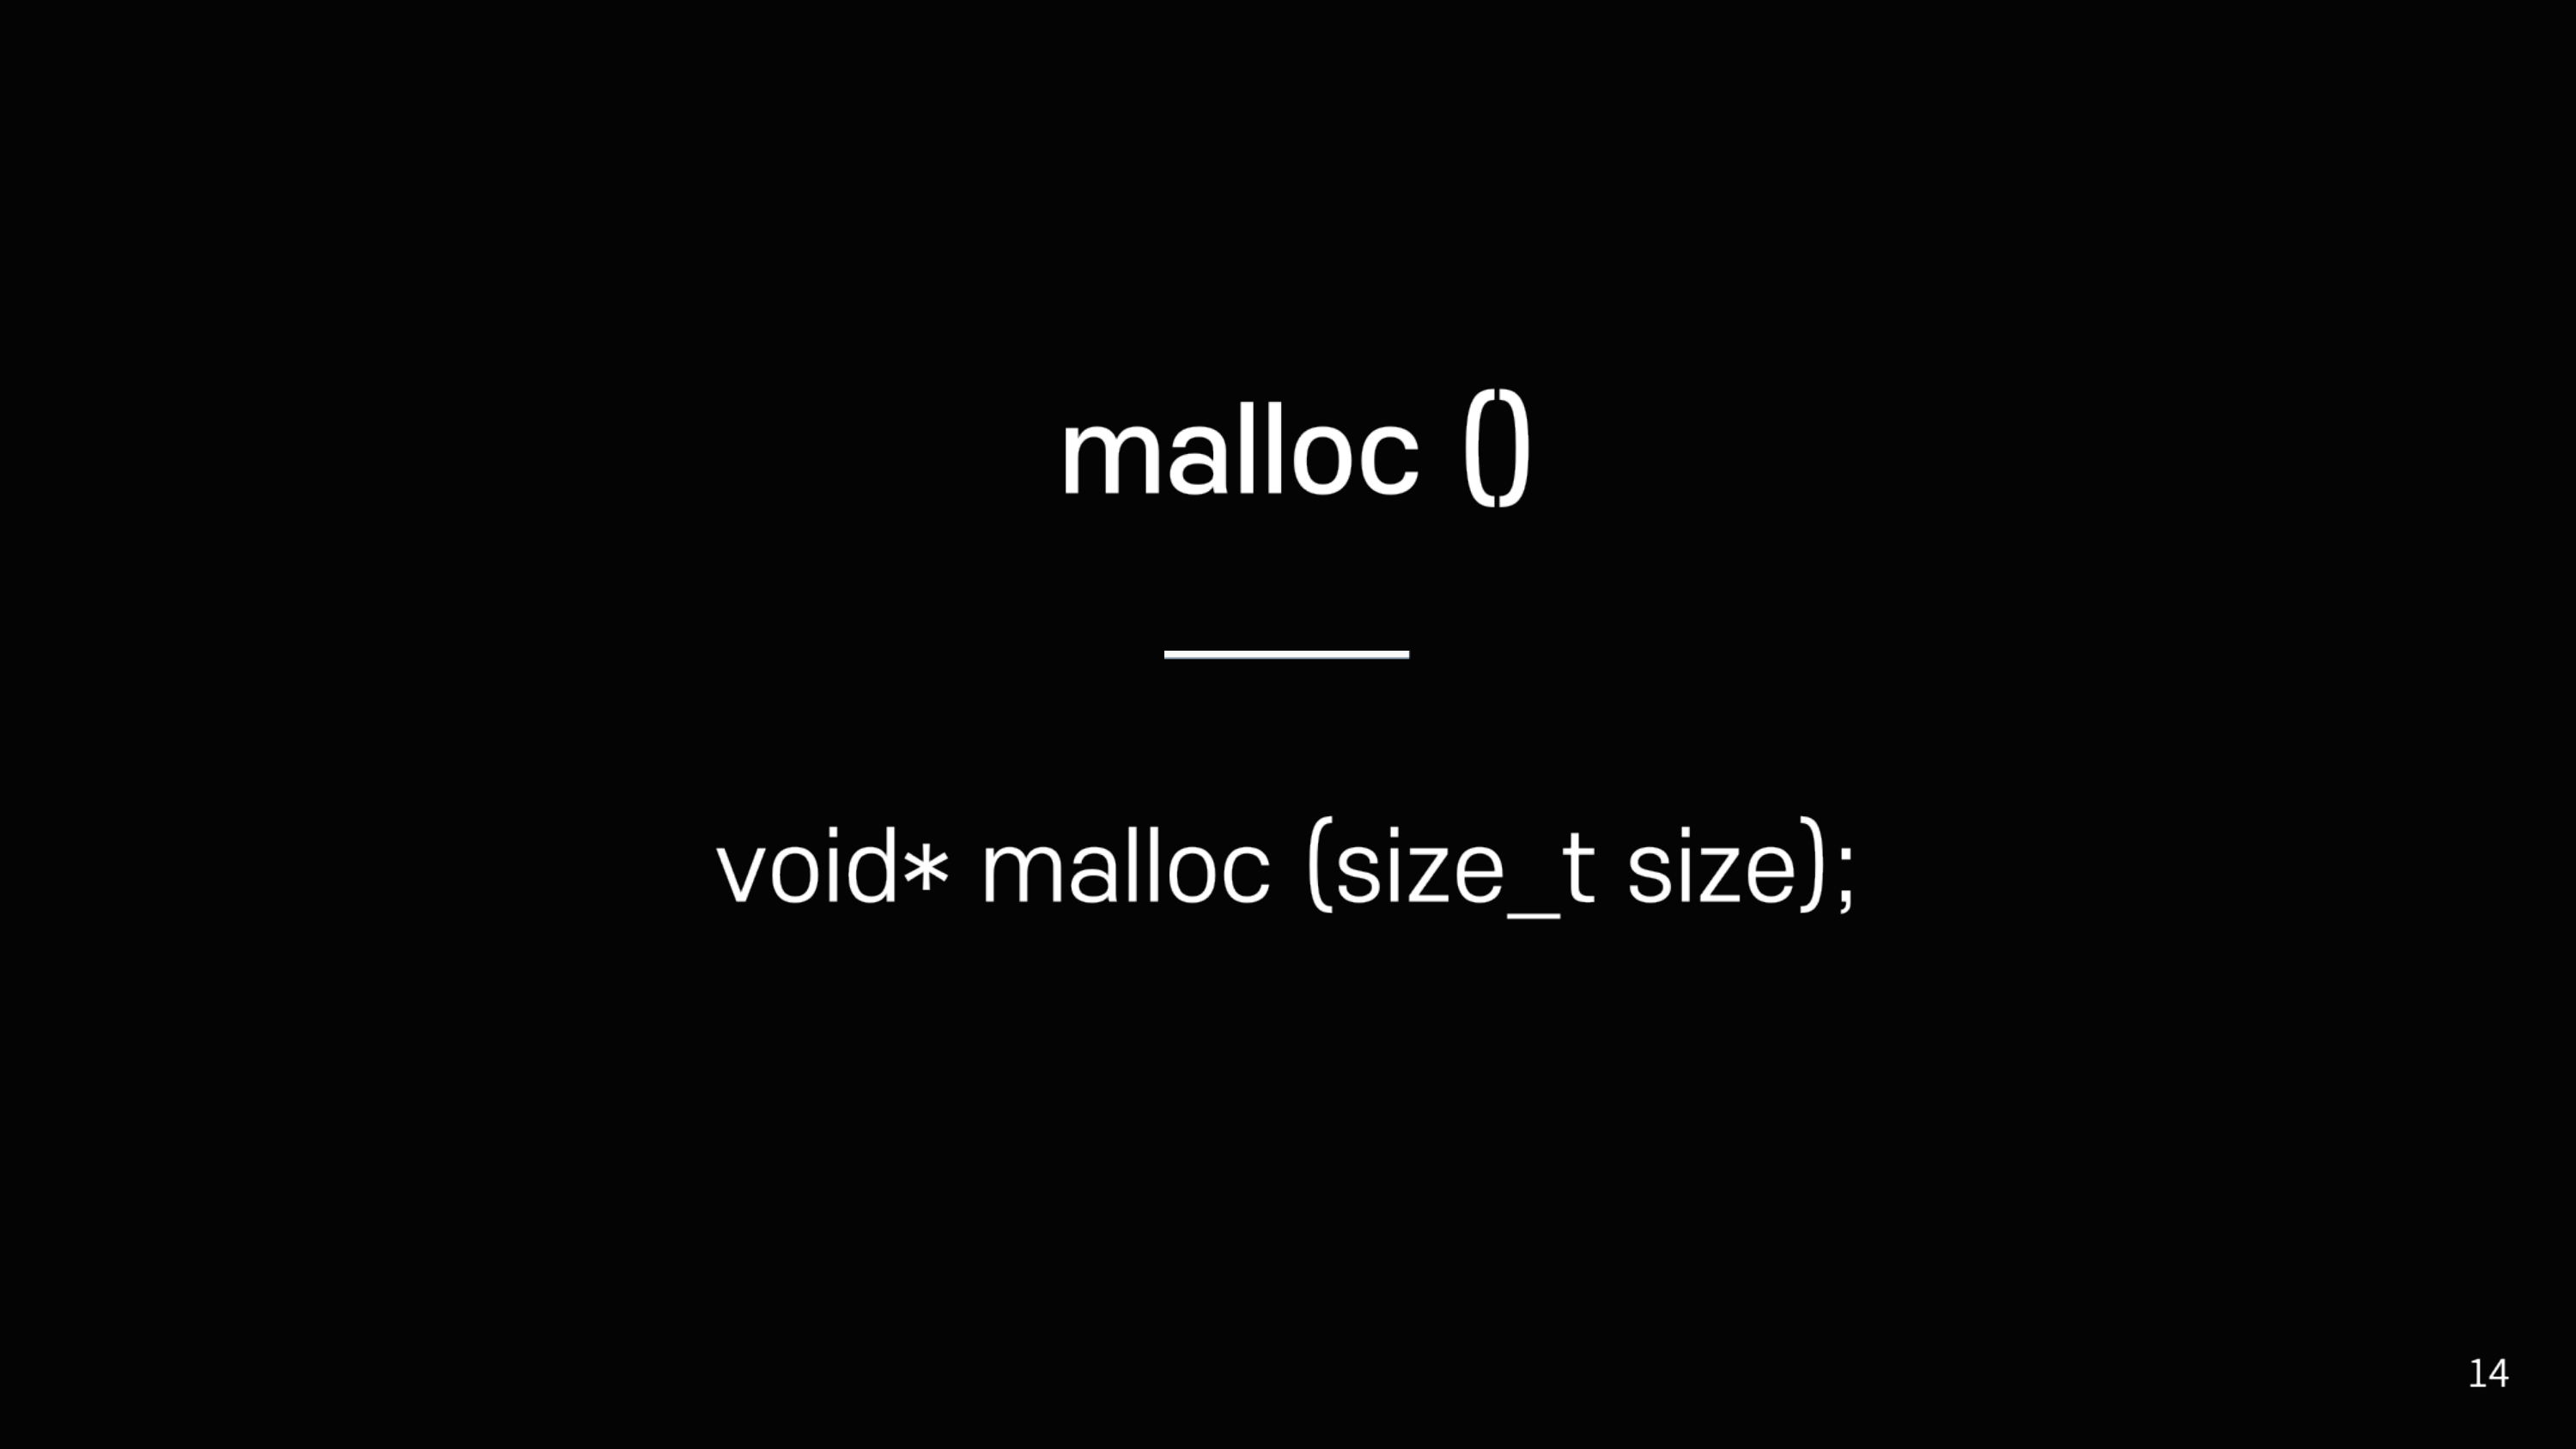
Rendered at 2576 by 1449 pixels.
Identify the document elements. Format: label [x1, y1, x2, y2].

picture [2247, 1338, 2536, 1406]
picture [700, 783, 1905, 975]
text_box [1164, 651, 1412, 659]
picture [909, 349, 1601, 561]
